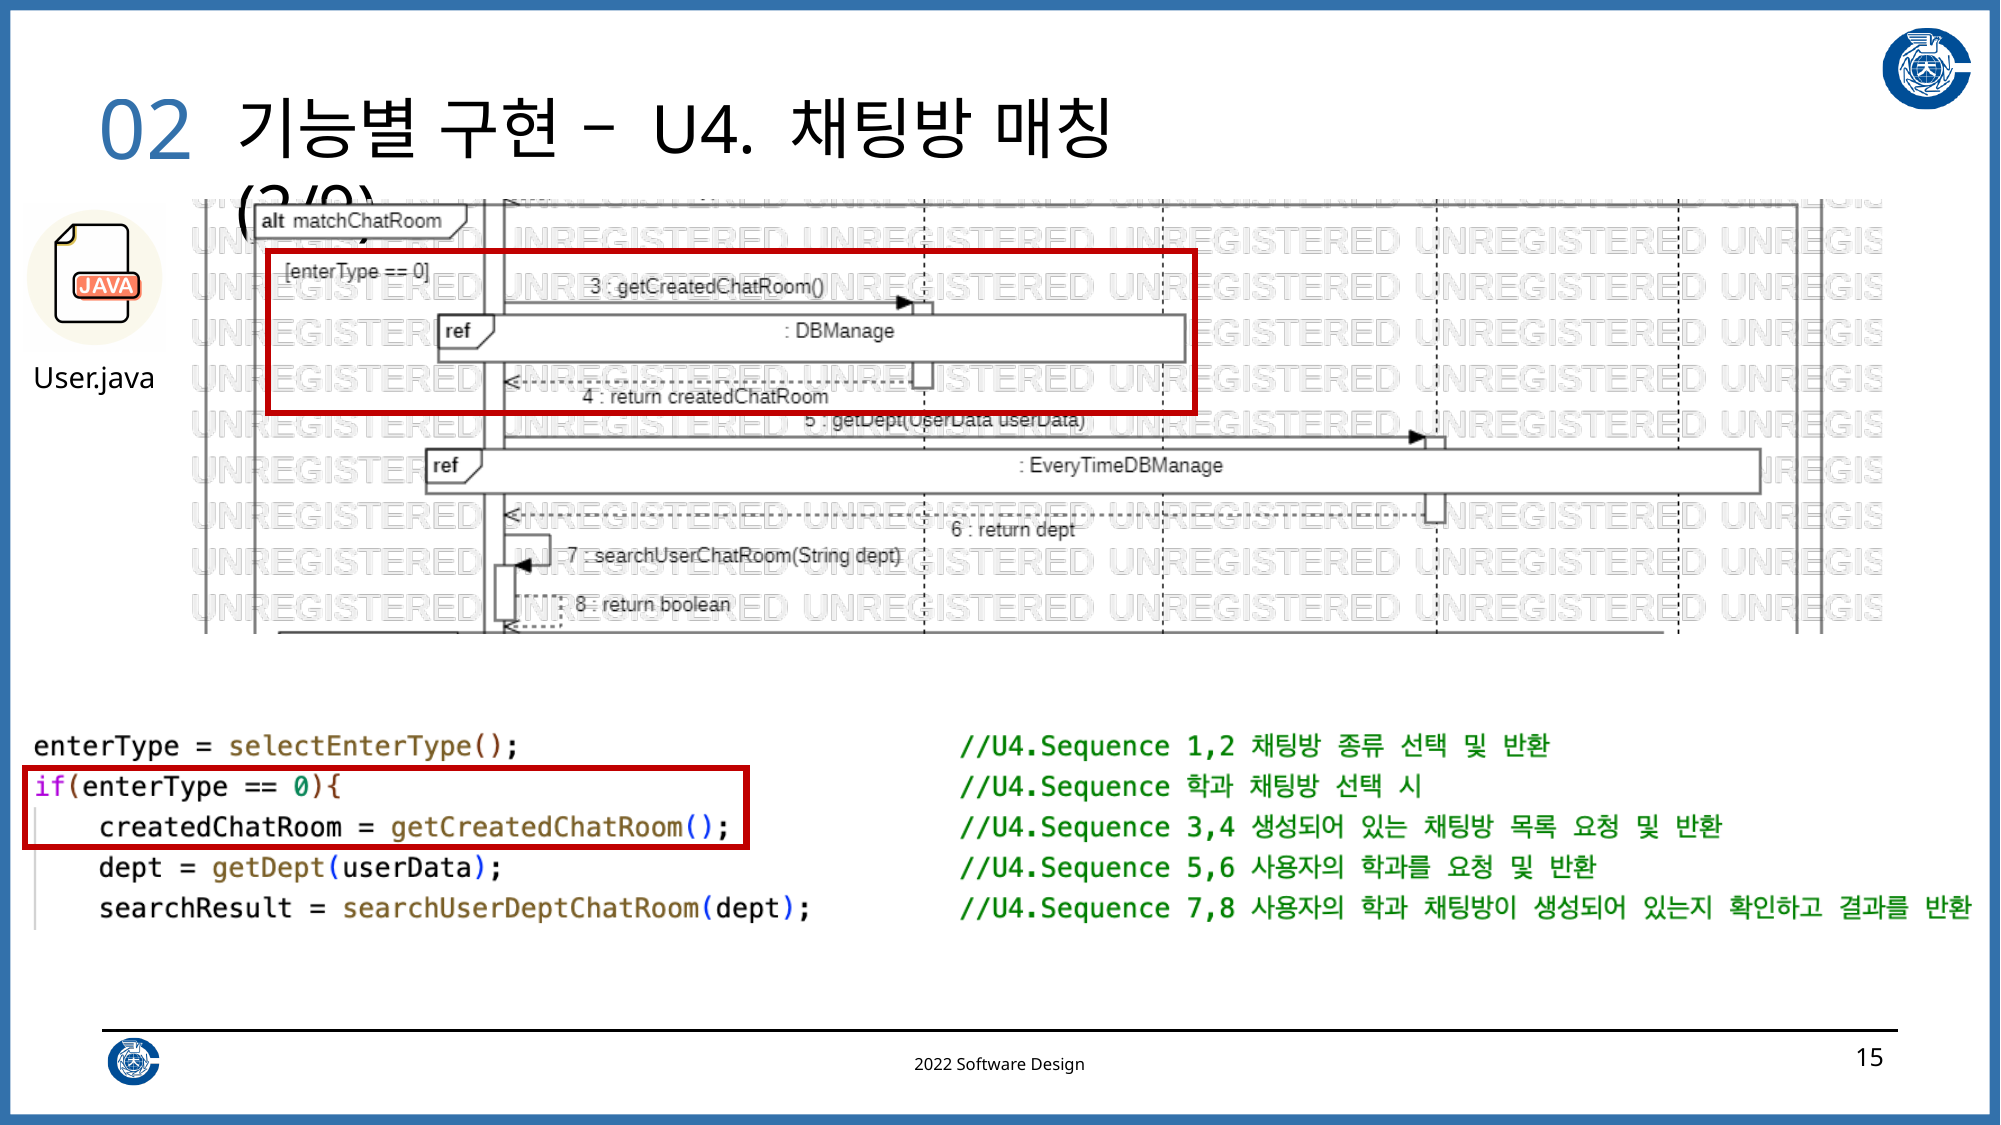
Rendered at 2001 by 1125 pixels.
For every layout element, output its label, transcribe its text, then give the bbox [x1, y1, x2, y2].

picture [23, 203, 166, 352]
text_box 기능별 구현 – U4. 채팅방 매칭 (2/9) [236, 86, 1282, 199]
picture [98, 1032, 167, 1089]
picture [1866, 18, 1985, 116]
picture [191, 199, 1883, 634]
text_box 02 [98, 76, 250, 177]
text_box [0, 0, 2000, 1125]
picture [24, 728, 1975, 930]
text_box User.java [0, 340, 191, 402]
